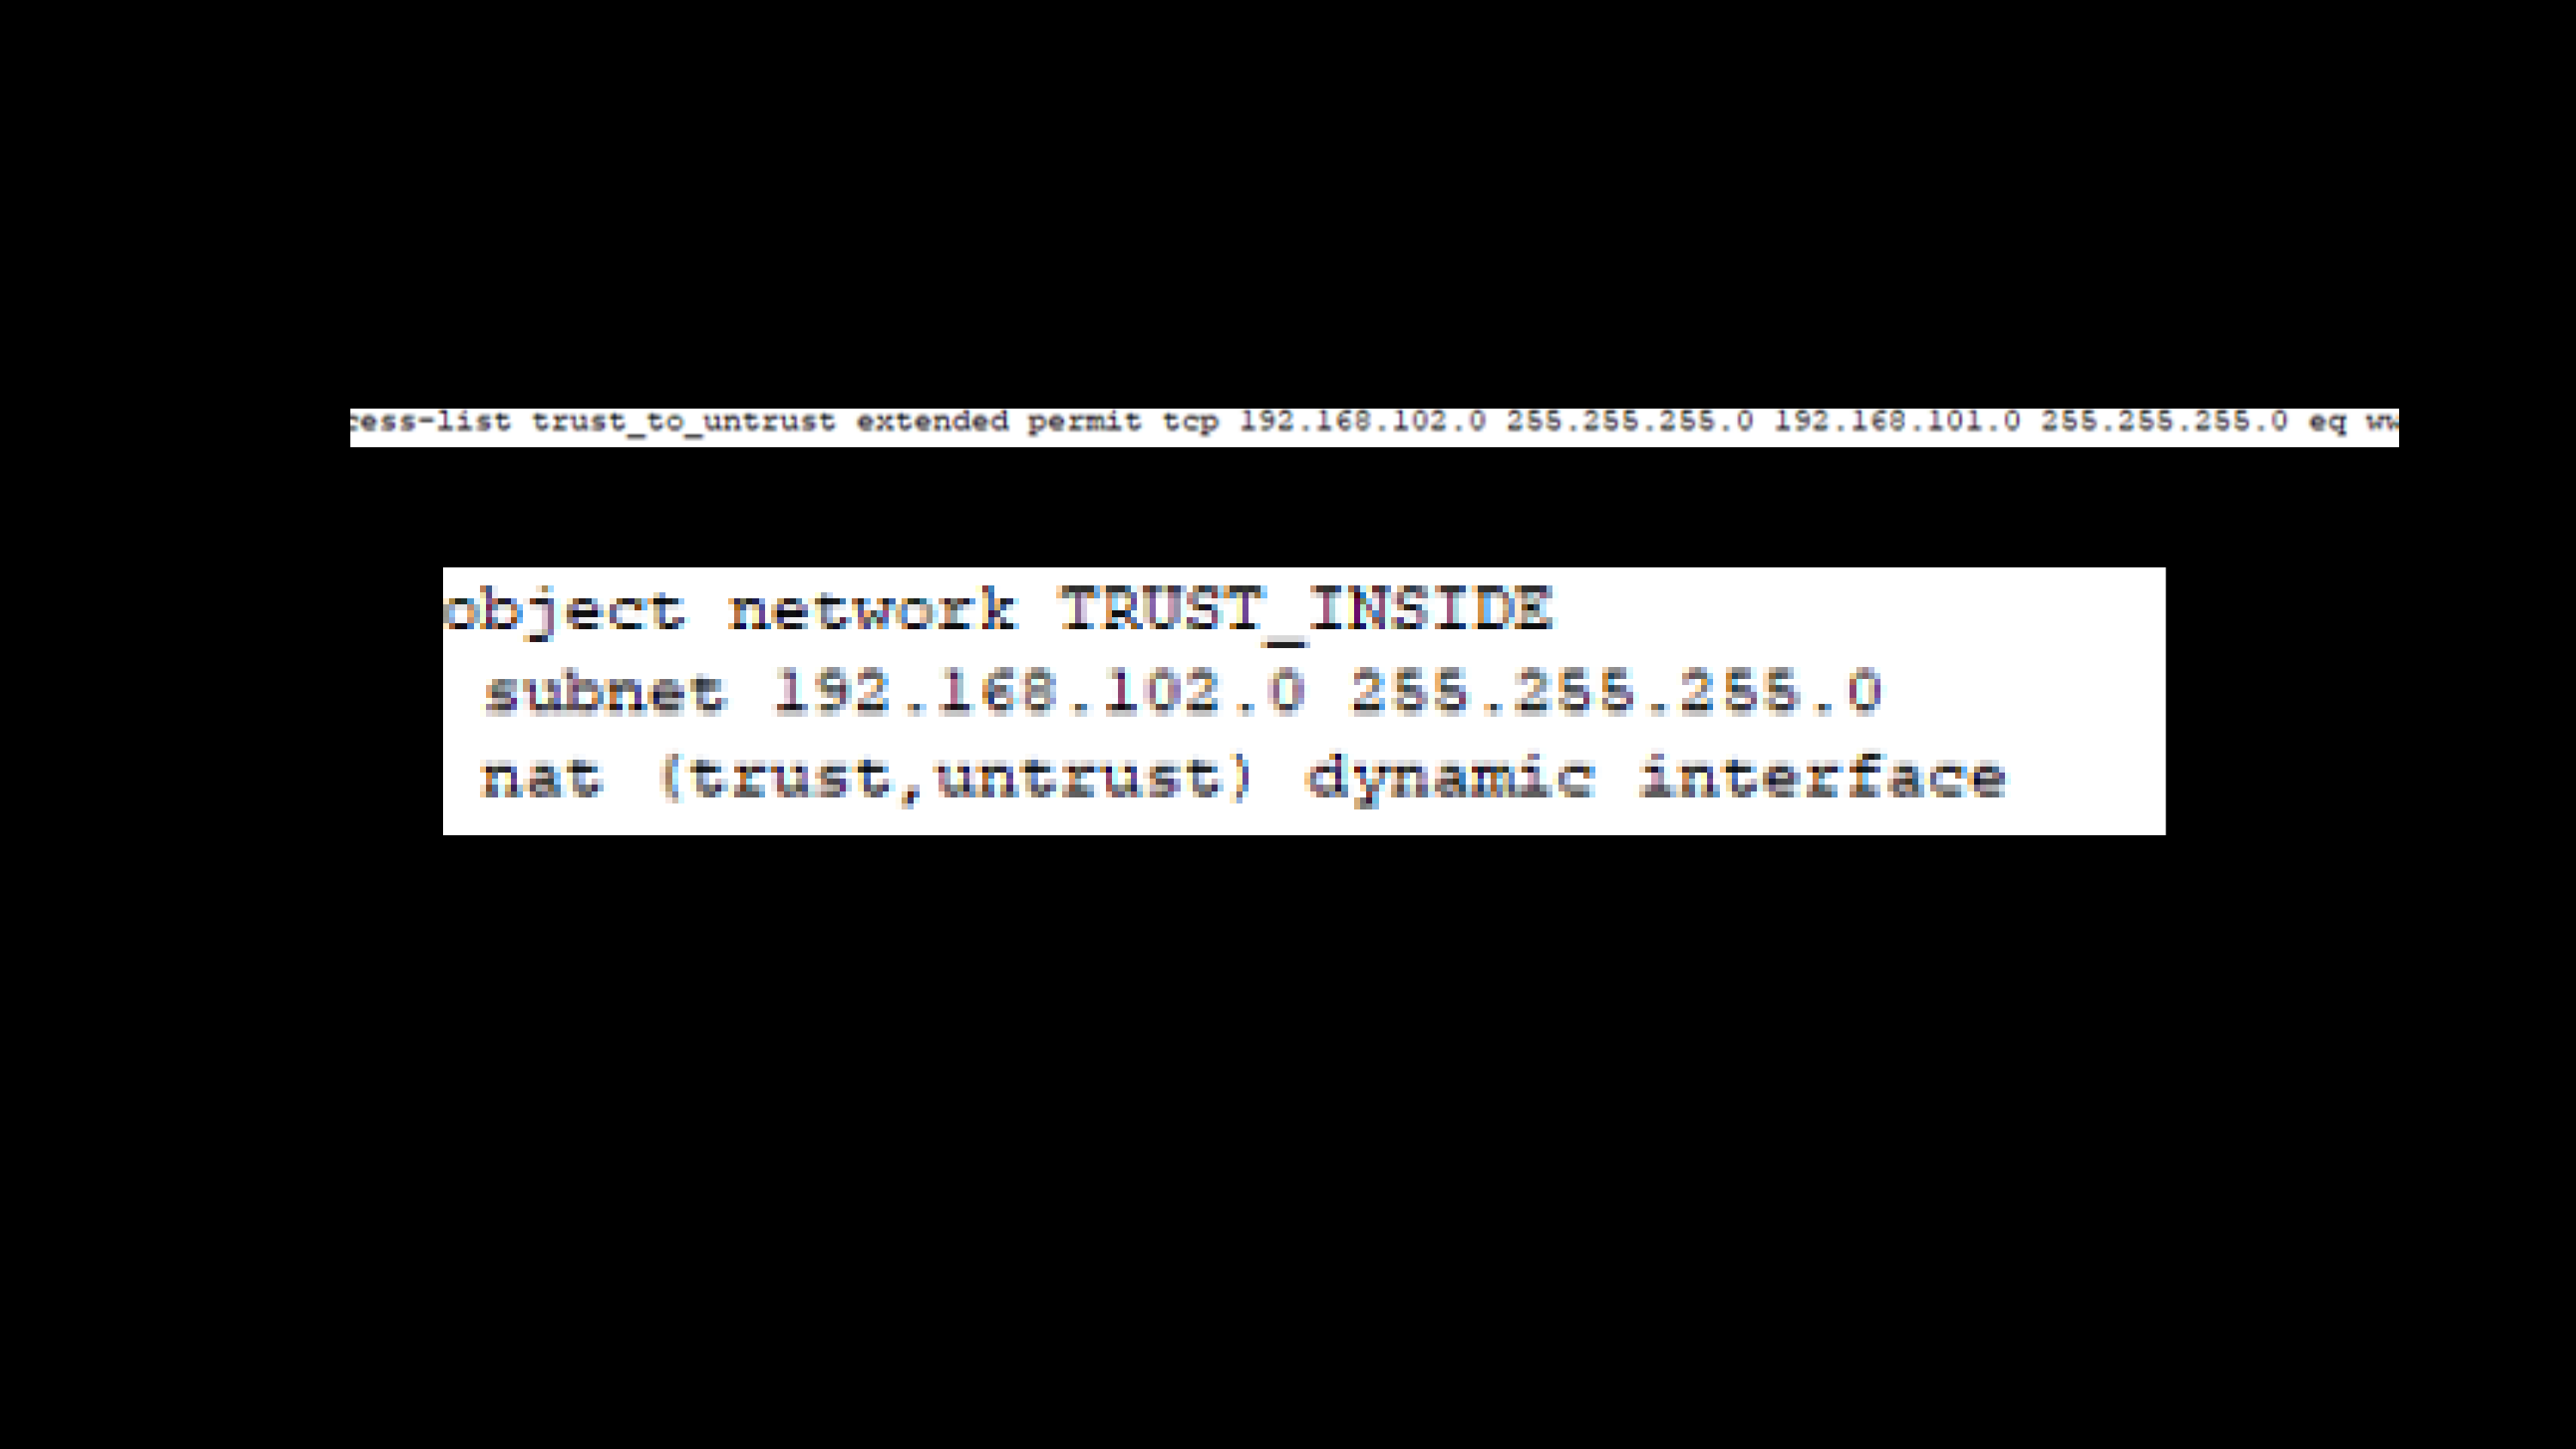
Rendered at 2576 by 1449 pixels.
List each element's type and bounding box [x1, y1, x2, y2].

text_box [443, 567, 2166, 835]
text_box [350, 409, 2399, 447]
